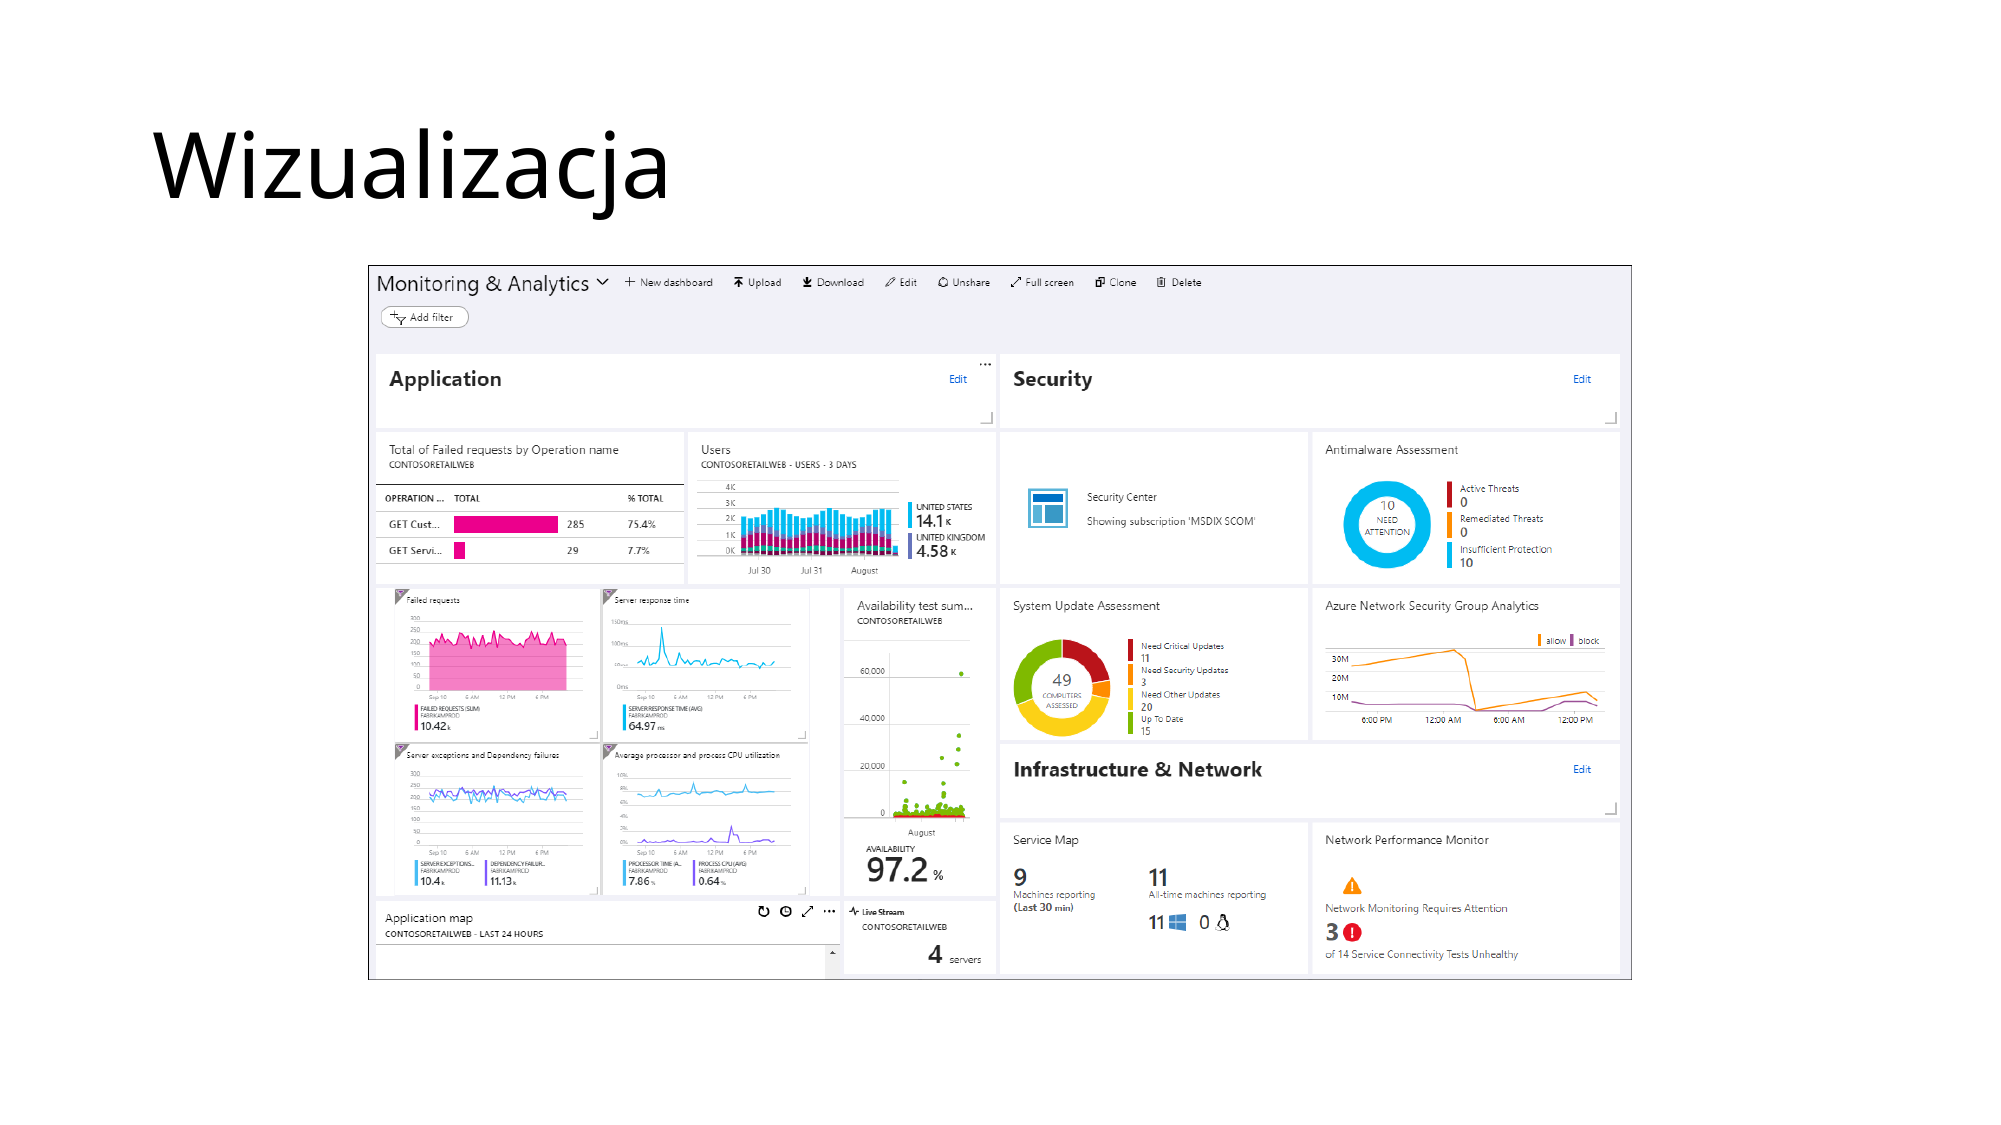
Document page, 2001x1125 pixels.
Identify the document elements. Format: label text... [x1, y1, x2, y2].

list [368, 265, 1632, 980]
title Wizualizacja [137, 59, 1863, 278]
